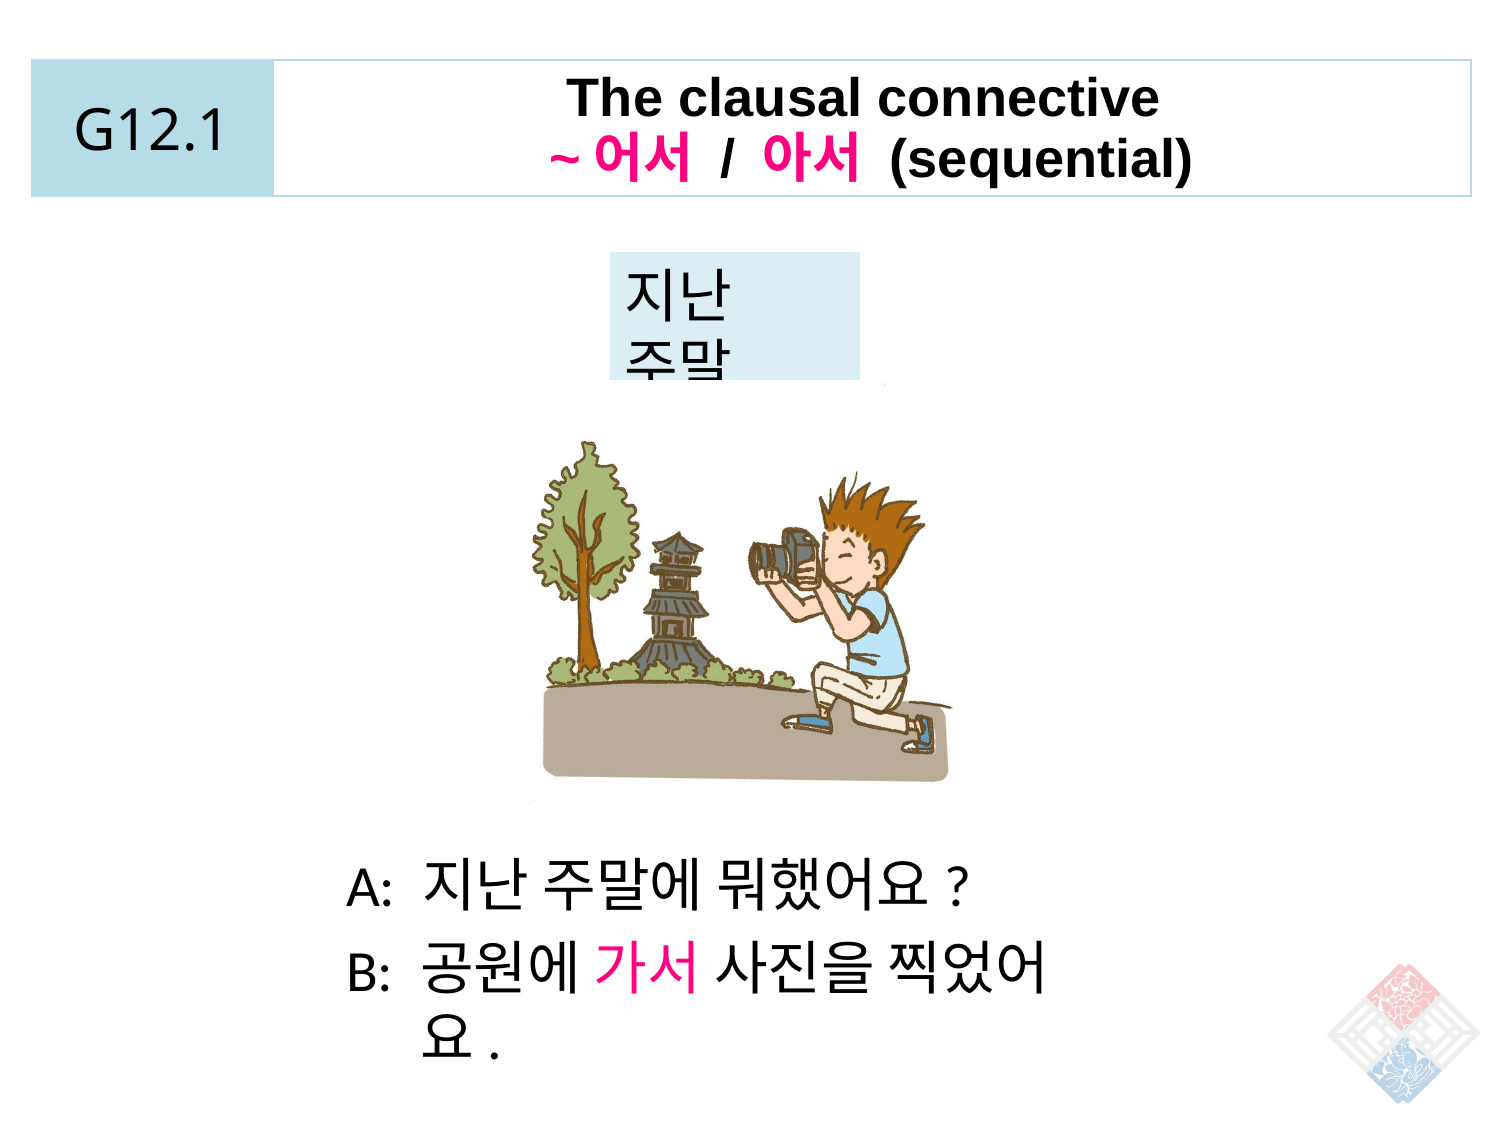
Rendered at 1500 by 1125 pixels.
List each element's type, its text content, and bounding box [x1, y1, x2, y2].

text_box 지난 주말 [609, 251, 861, 379]
table_header G12.1 [32, 61, 272, 195]
text_box A: 지난 주말에 뭐했어요? B: ________________________. [331, 827, 1142, 1011]
picture [526, 380, 954, 807]
table_header The clausal connective ~어서 / 아서 (sequential) [274, 61, 1470, 195]
text_box 공원에 가서 사진을 찍었어요. [405, 923, 1142, 1079]
